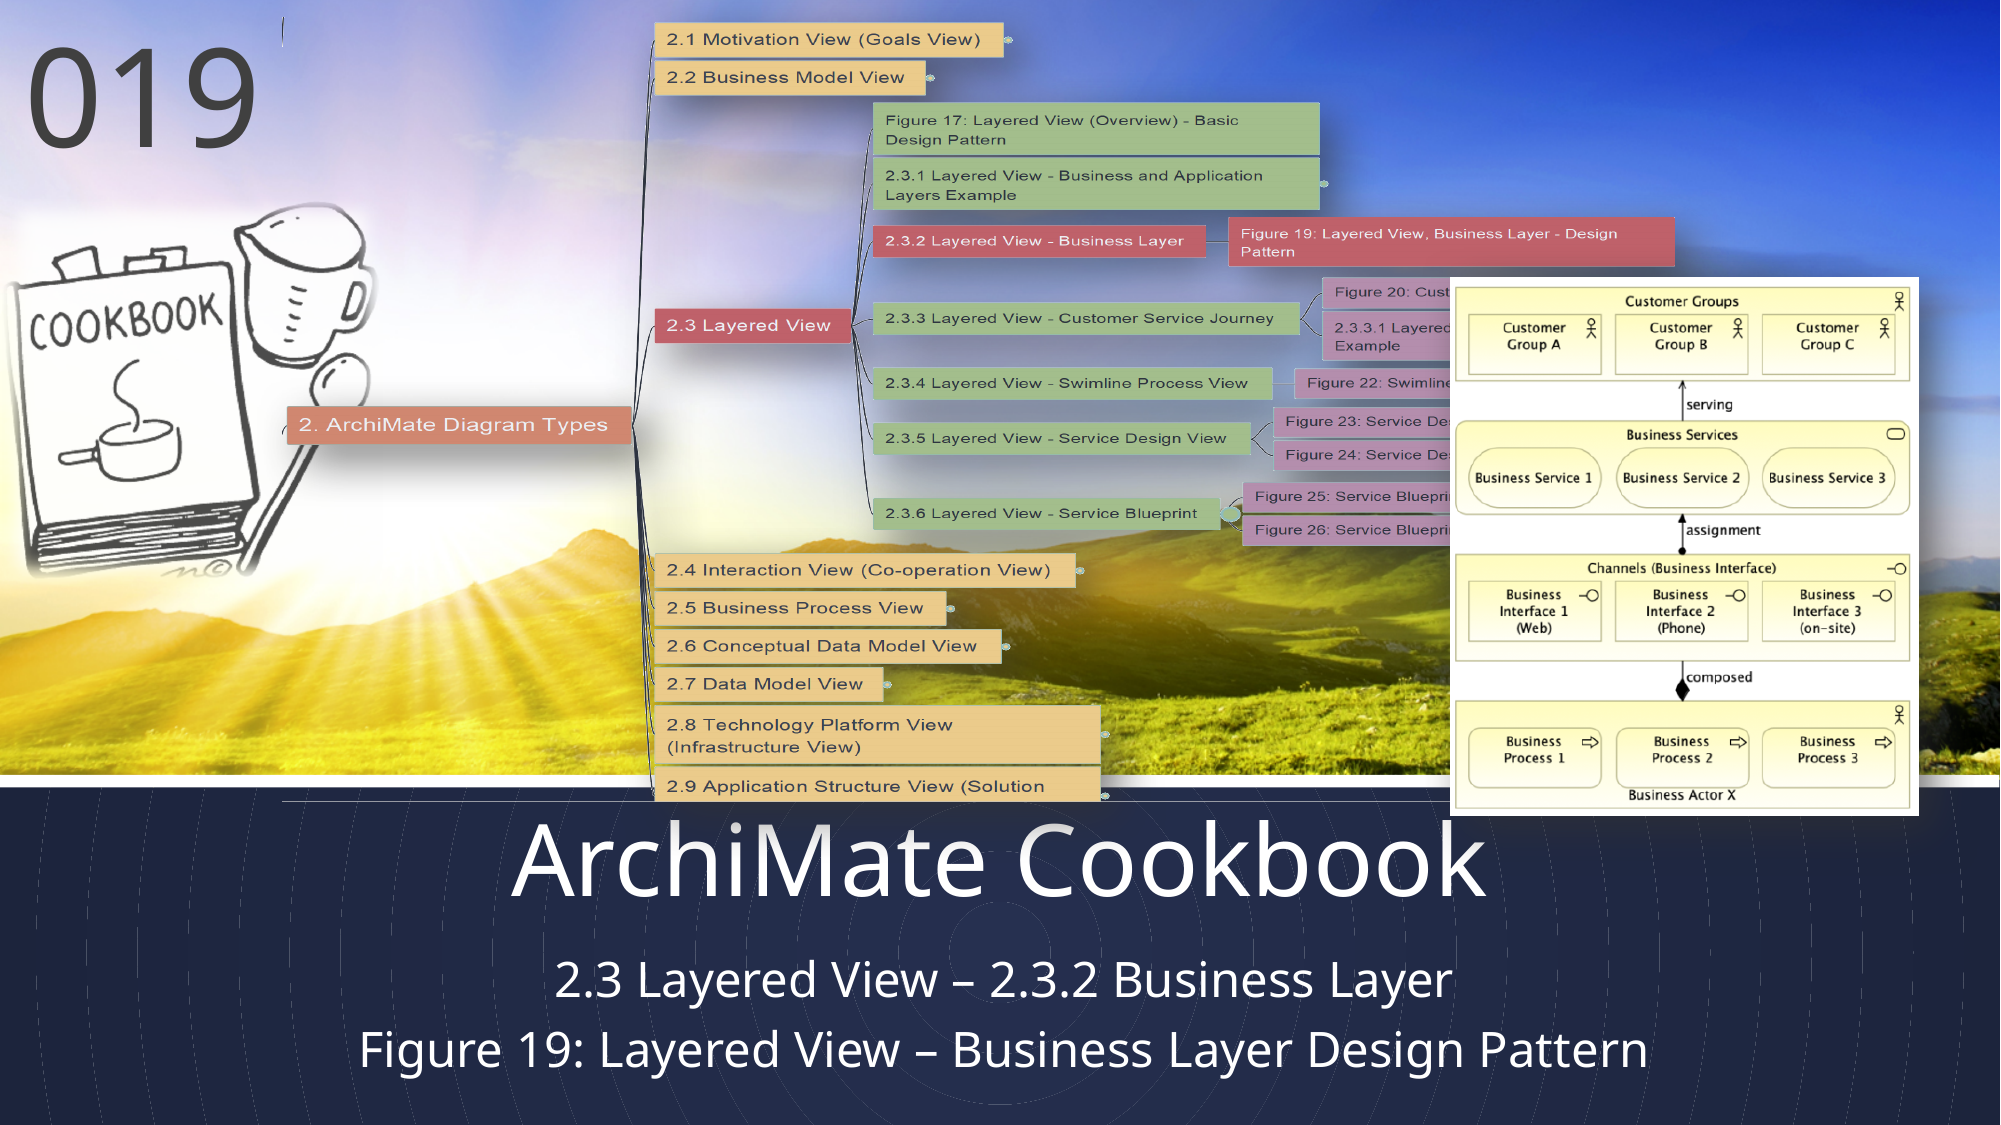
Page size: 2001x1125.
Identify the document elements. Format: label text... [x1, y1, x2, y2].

text_box 019 [9, 3, 276, 183]
picture [0, 0, 2000, 816]
subtitle 2.3 Layered View – 2.3.2 Business Layer Figure 19: Layered View – Business Layer Design Pattern [68, 928, 1941, 1087]
title ArchiMate Cookbook [249, 801, 1750, 927]
